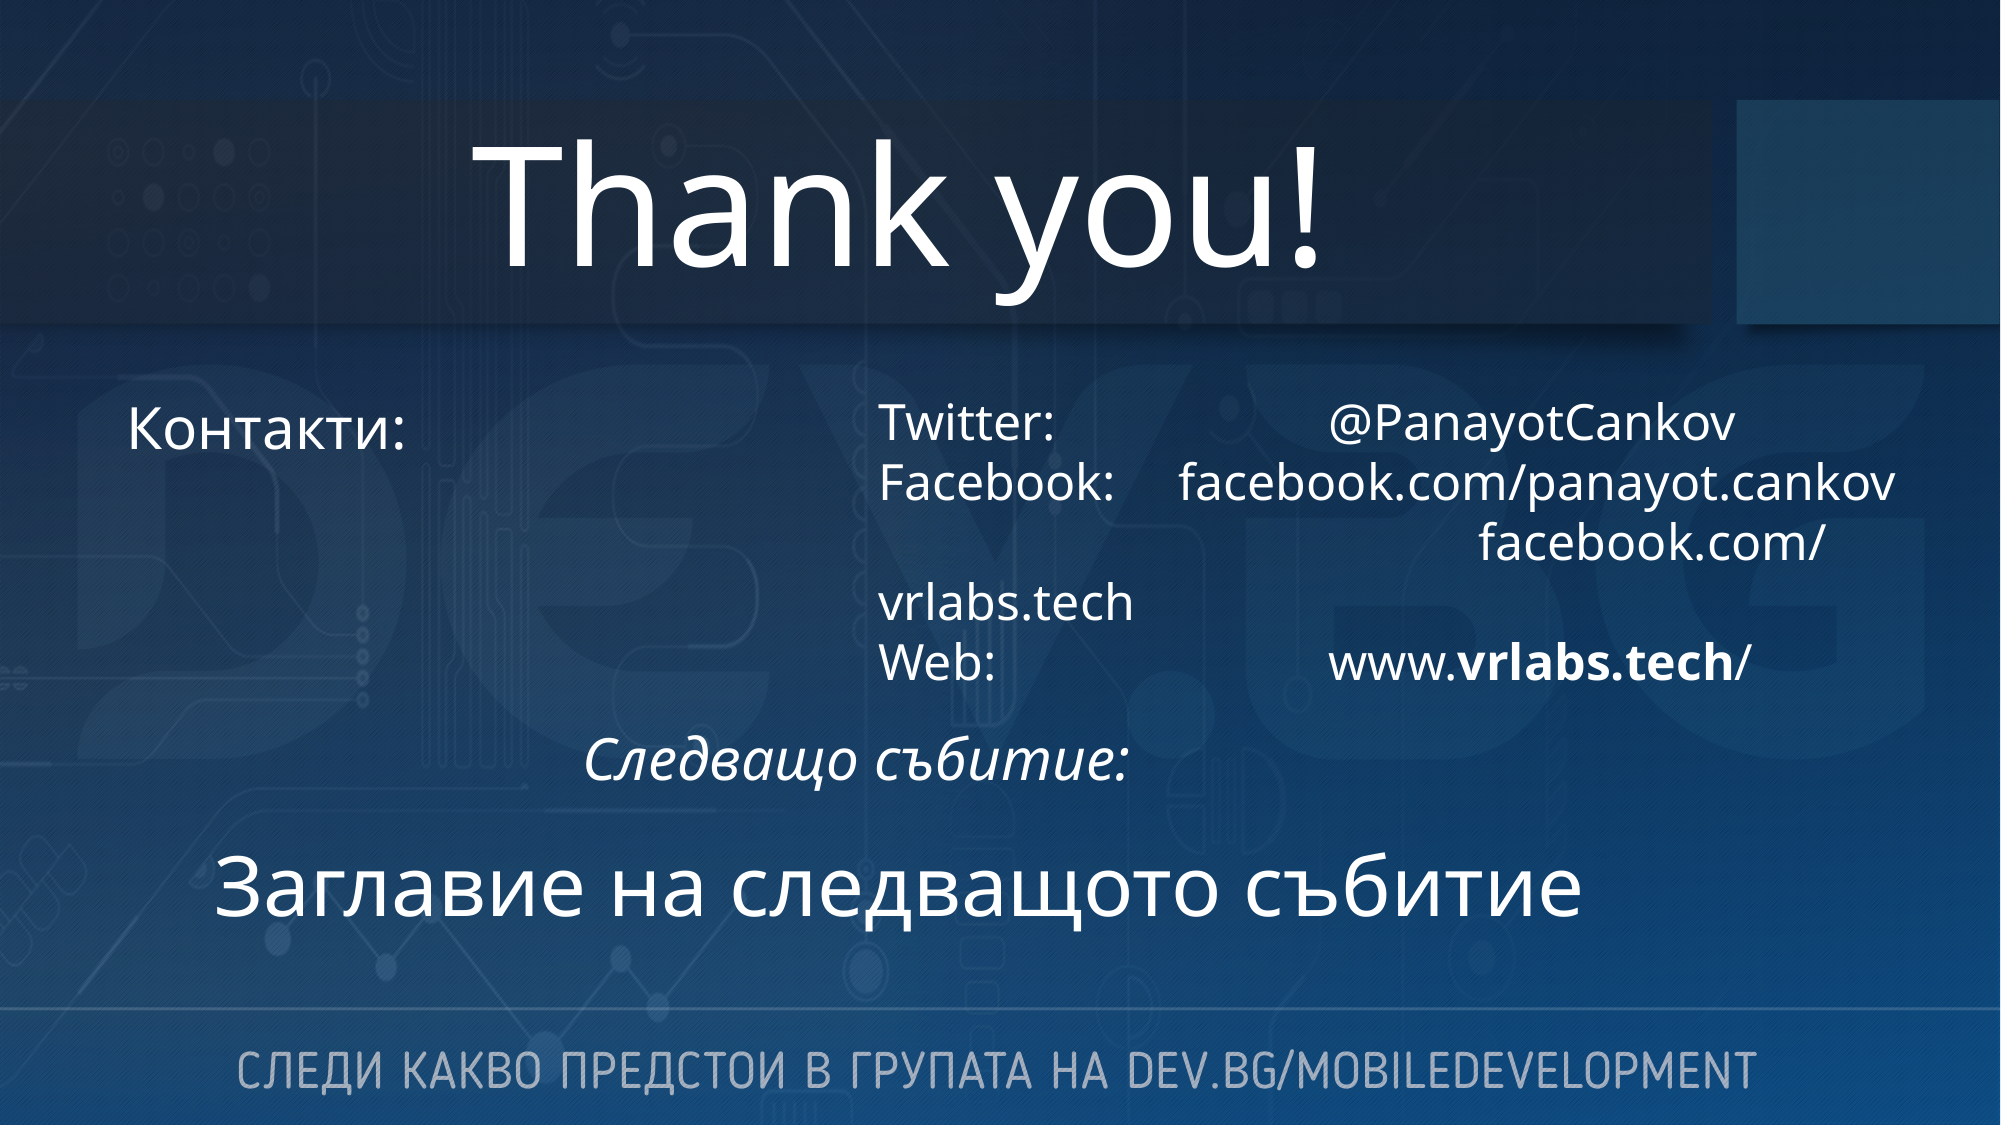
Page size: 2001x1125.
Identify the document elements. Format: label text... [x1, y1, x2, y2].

text_box Twitter: @PanayotCankov Facebook: facebook.com/panayot.cankov facebook.com/vrlabs.tech Web: www.vrlabs.tech/ [863, 383, 1927, 699]
title Thank you! [111, 123, 1689, 301]
text_box Контакти: [111, 383, 823, 469]
picture [0, 0, 2001, 1125]
text_box Следващо събитие: [494, 714, 1234, 800]
text_box Заглавие на следващото събитие [111, 825, 1689, 941]
